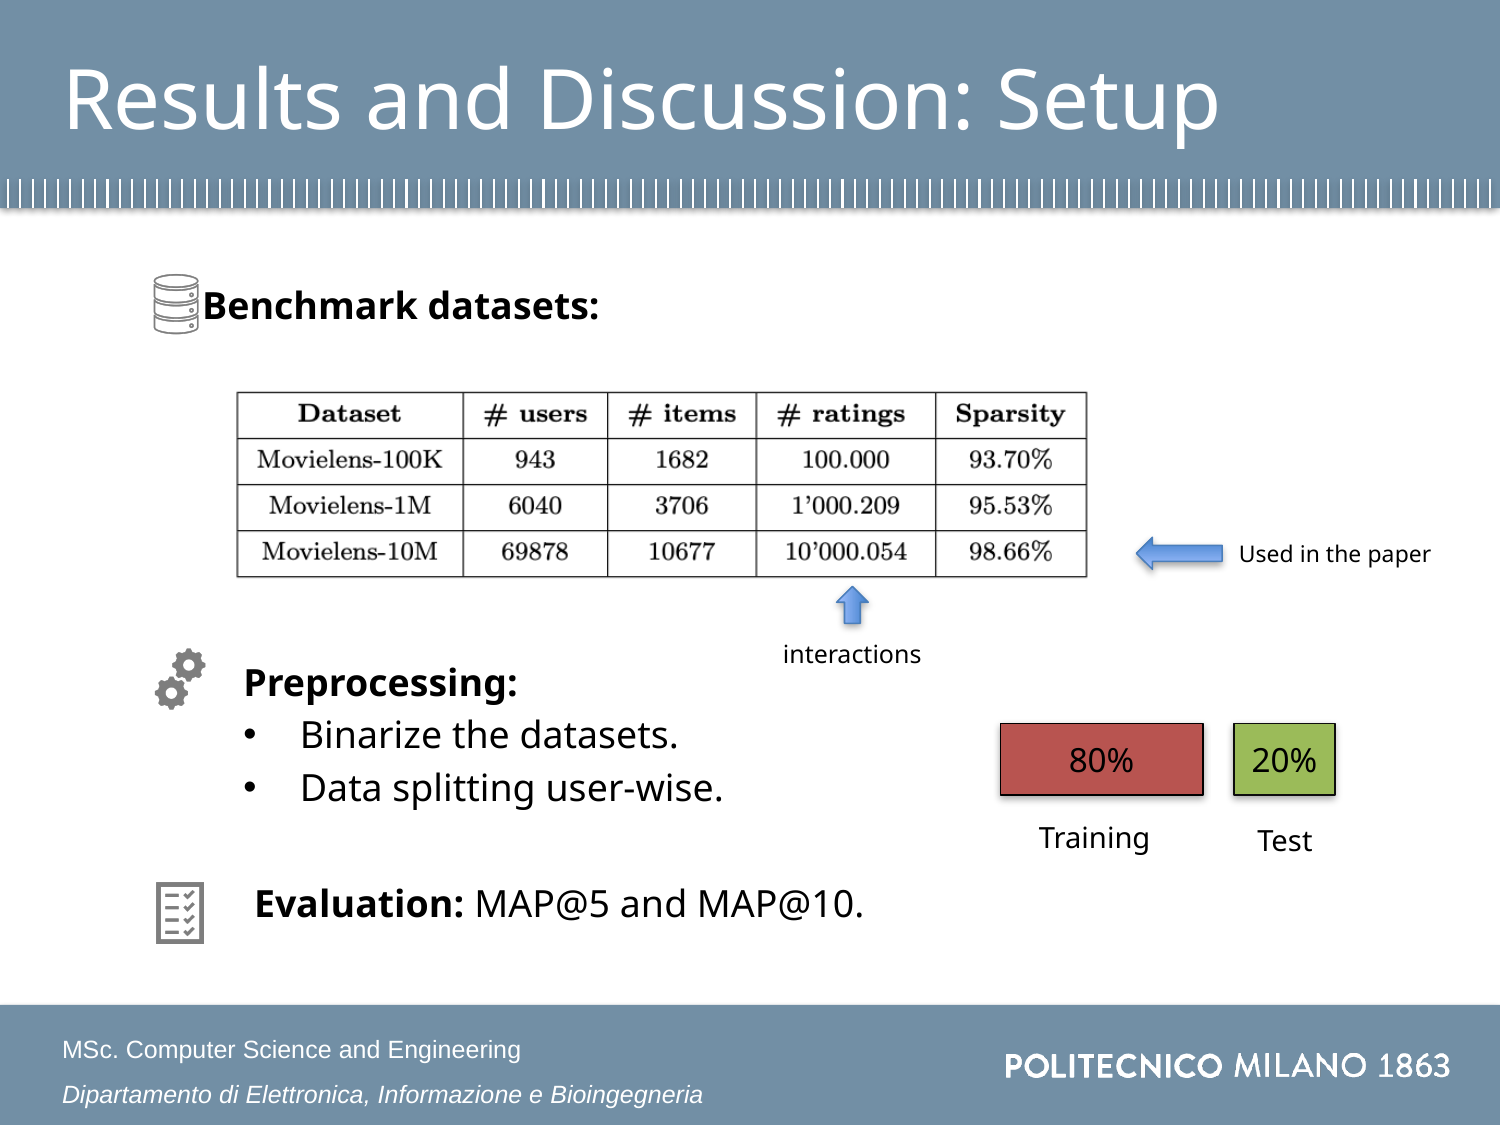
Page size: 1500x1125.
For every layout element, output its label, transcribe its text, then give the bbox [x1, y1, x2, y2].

picture [999, 1041, 1456, 1089]
text_box [1135, 536, 1223, 571]
text_box Test [1242, 814, 1328, 865]
text_box Training [1024, 812, 1166, 863]
title Results and Discussion: Setup [47, 39, 1455, 177]
text_box interactions [729, 631, 975, 677]
picture [139, 266, 213, 341]
text_box Used in the paper [1224, 531, 1447, 575]
text_box 20% [1233, 723, 1336, 796]
picture [143, 876, 217, 950]
text_box [843, 606, 862, 625]
text_box 80% [1000, 723, 1204, 796]
picture [219, 379, 1102, 598]
picture [143, 642, 217, 716]
list Preprocessing: Binarize the datasets. Data splitting user-wise. Evaluation: MAP@5 and MAP@10. [228, 651, 963, 1007]
text_box Benchmark datasets: [217, 274, 615, 335]
